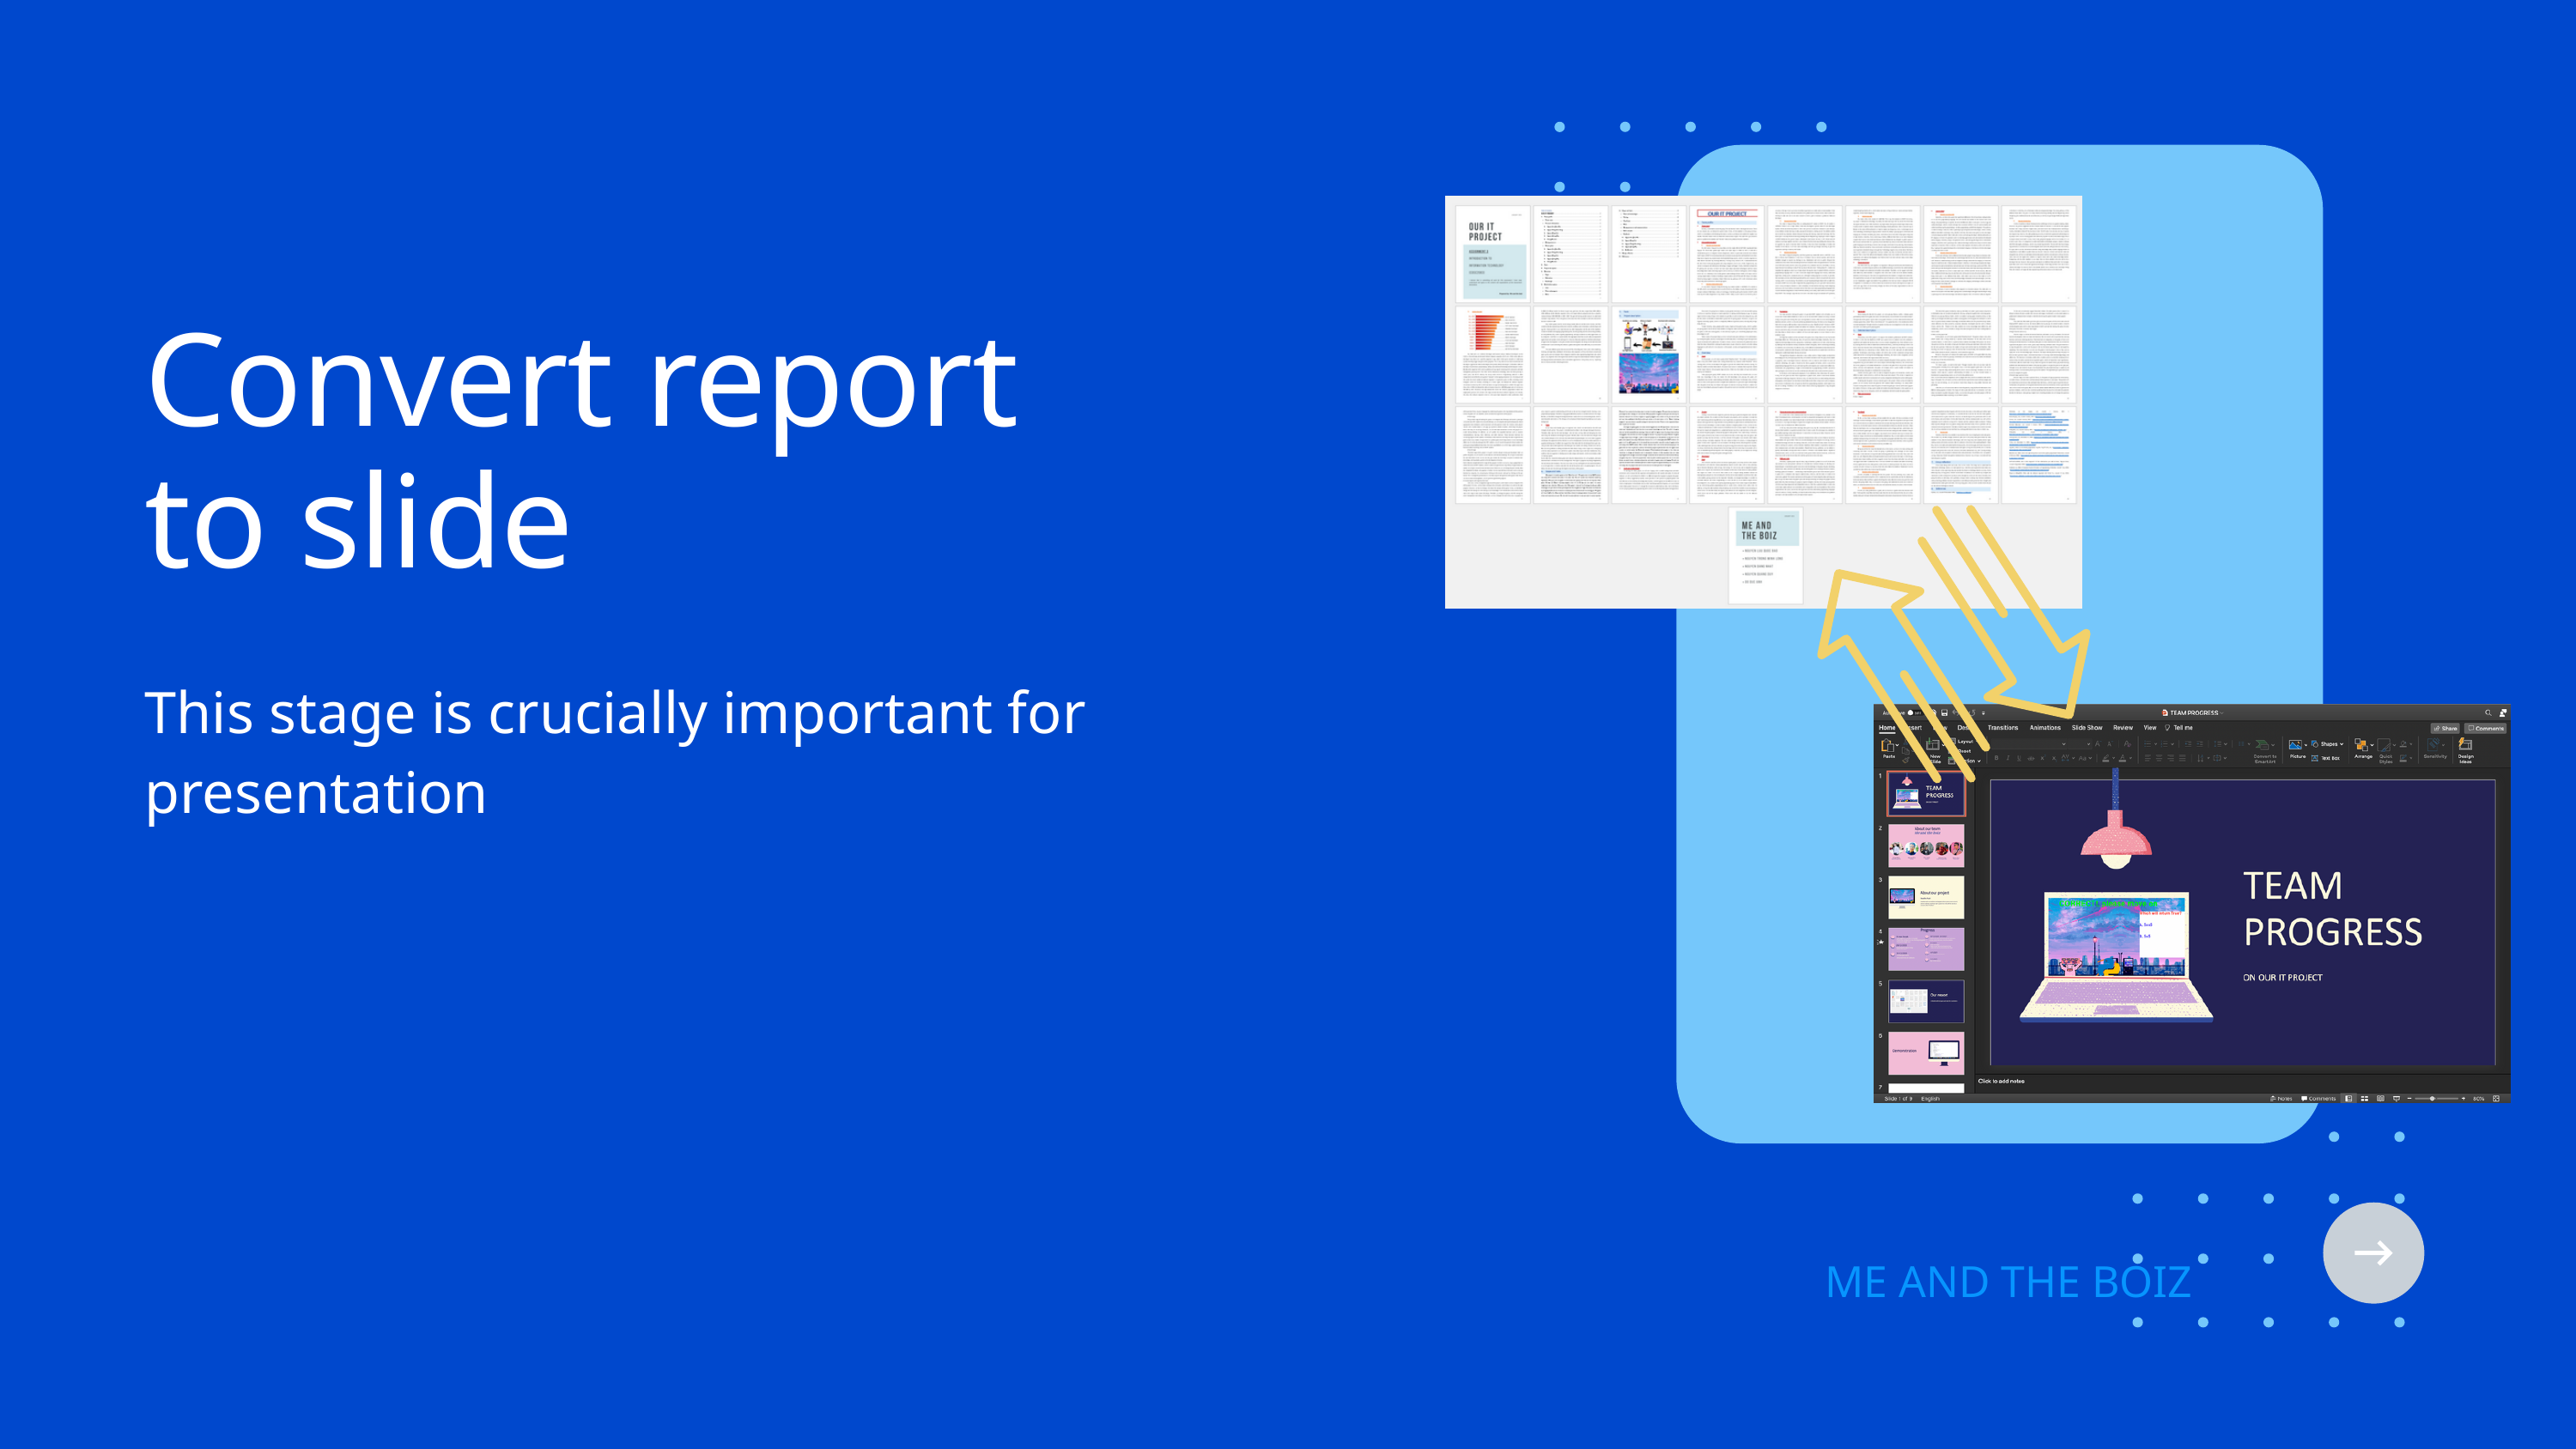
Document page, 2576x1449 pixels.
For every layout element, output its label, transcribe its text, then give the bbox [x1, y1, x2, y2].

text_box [2085, 320, 2500, 703]
picture [1445, 116, 2511, 1332]
text_box ME AND THE BOIZ [1570, 1246, 2120, 1307]
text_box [144, 301, 1129, 817]
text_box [1499, 616, 1869, 968]
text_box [2323, 1202, 2425, 1304]
